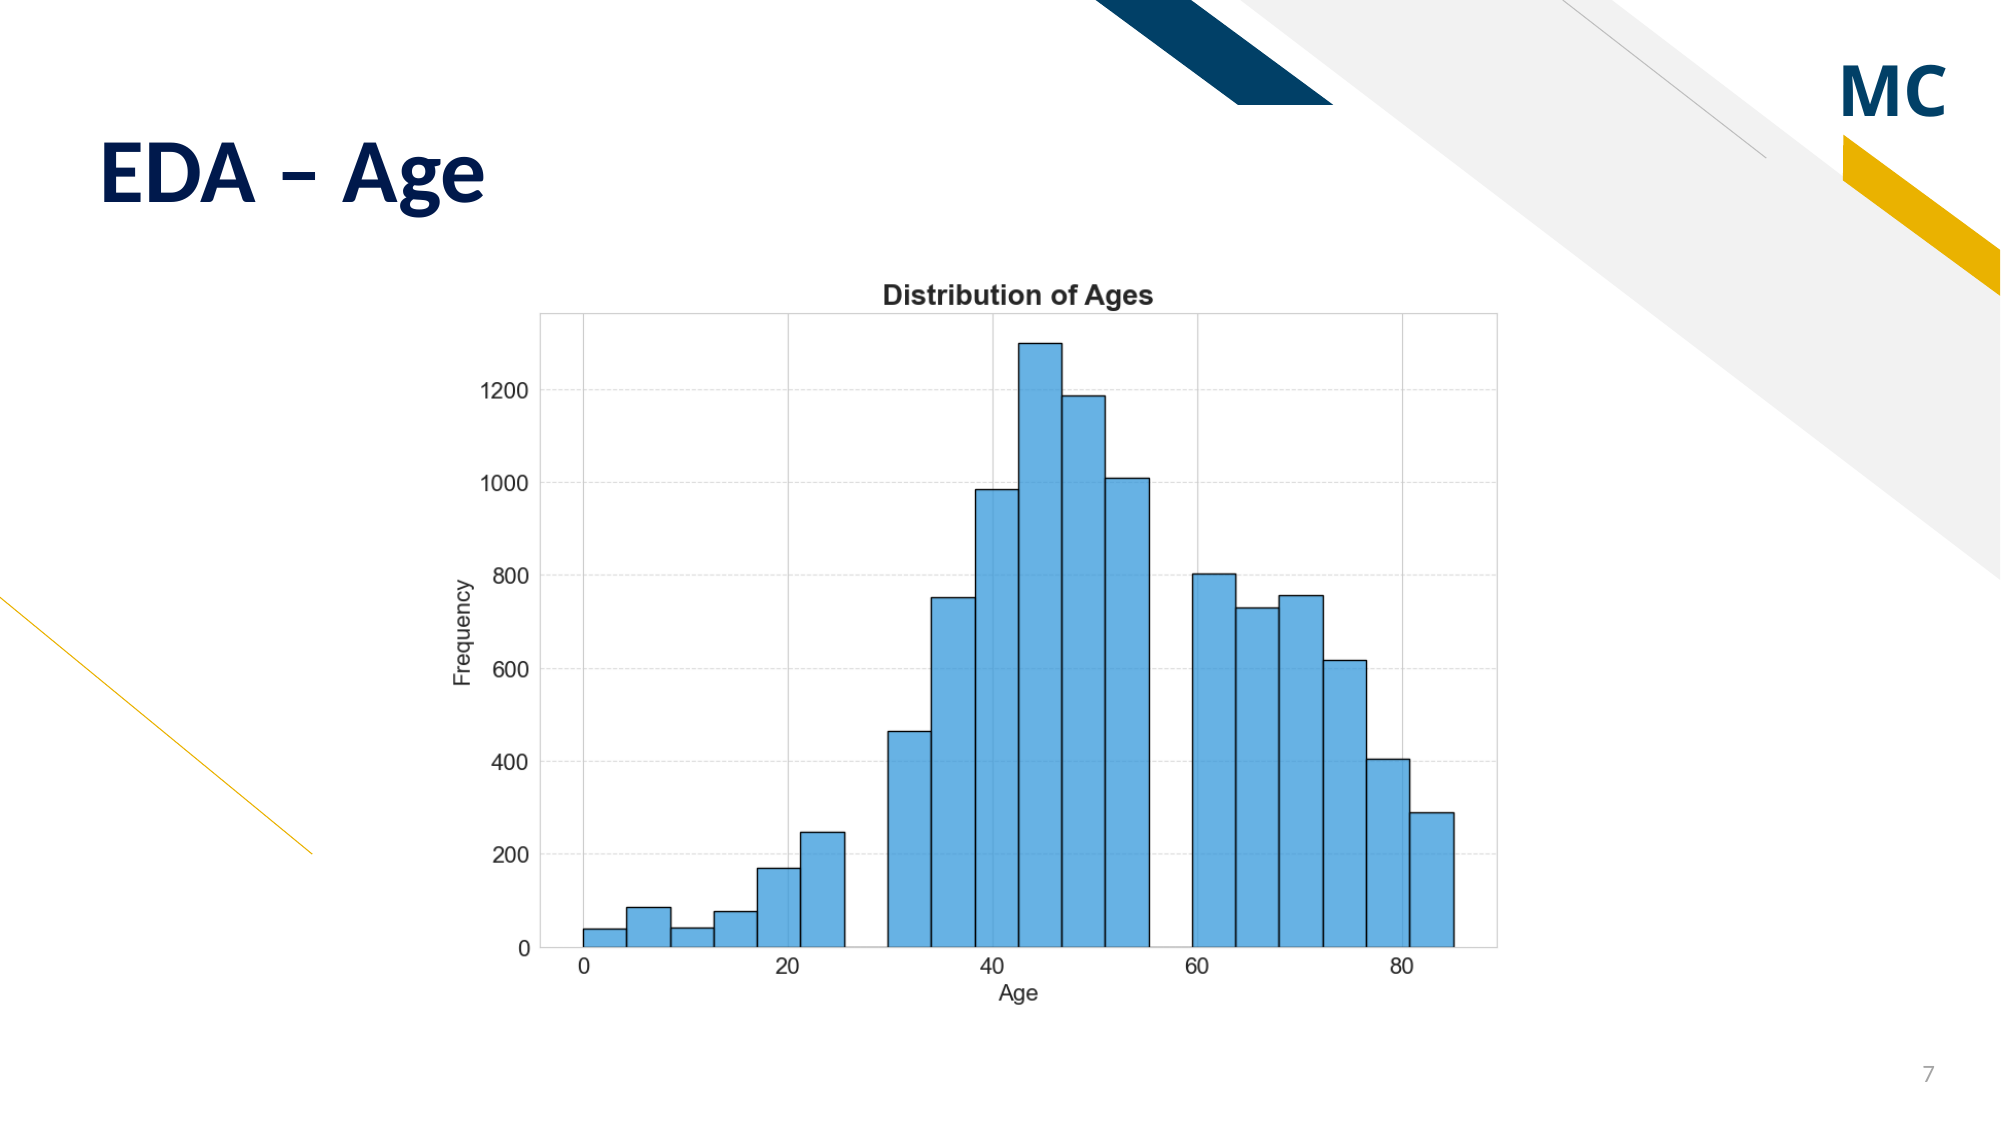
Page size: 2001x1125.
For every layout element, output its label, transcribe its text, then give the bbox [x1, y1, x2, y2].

slide_number 7 [1828, 1042, 1950, 1103]
picture [442, 274, 1506, 1014]
title EDA – Age [85, 34, 1453, 223]
